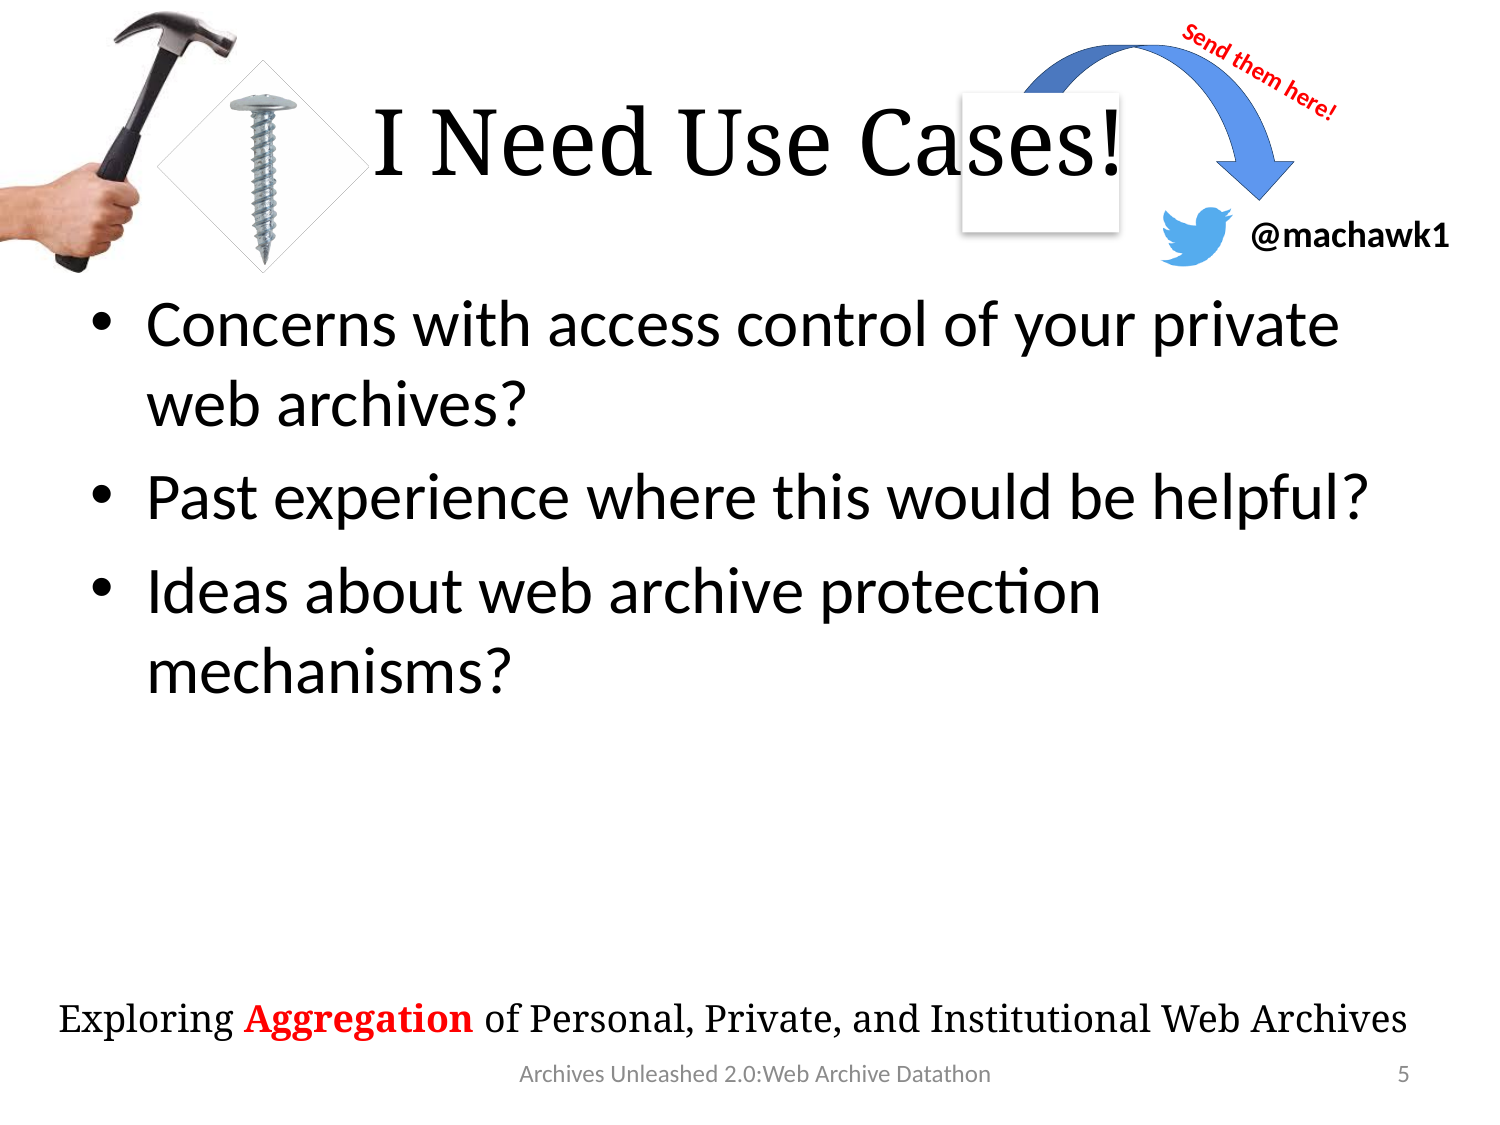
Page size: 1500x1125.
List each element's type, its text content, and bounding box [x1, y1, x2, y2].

text_box Exploring Aggregation of Personal, Private, and Institutional Web Archives [43, 987, 1424, 1047]
text_box Send them here! [1161, 0, 1360, 141]
picture [0, 11, 369, 273]
picture [1160, 200, 1233, 273]
list Concerns with access control of your private web archives? Past experience where this would be helpful? Ideas about web archive protection mechanisms? [75, 272, 1425, 1015]
footer Archives Unleashed 2.0:Web Archive Datathon [476, 1047, 1035, 1103]
slide_number 5 [1074, 1042, 1425, 1103]
text_box @machawk1 [1236, 202, 1466, 262]
title I Need Use Cases! [241, 45, 1425, 233]
